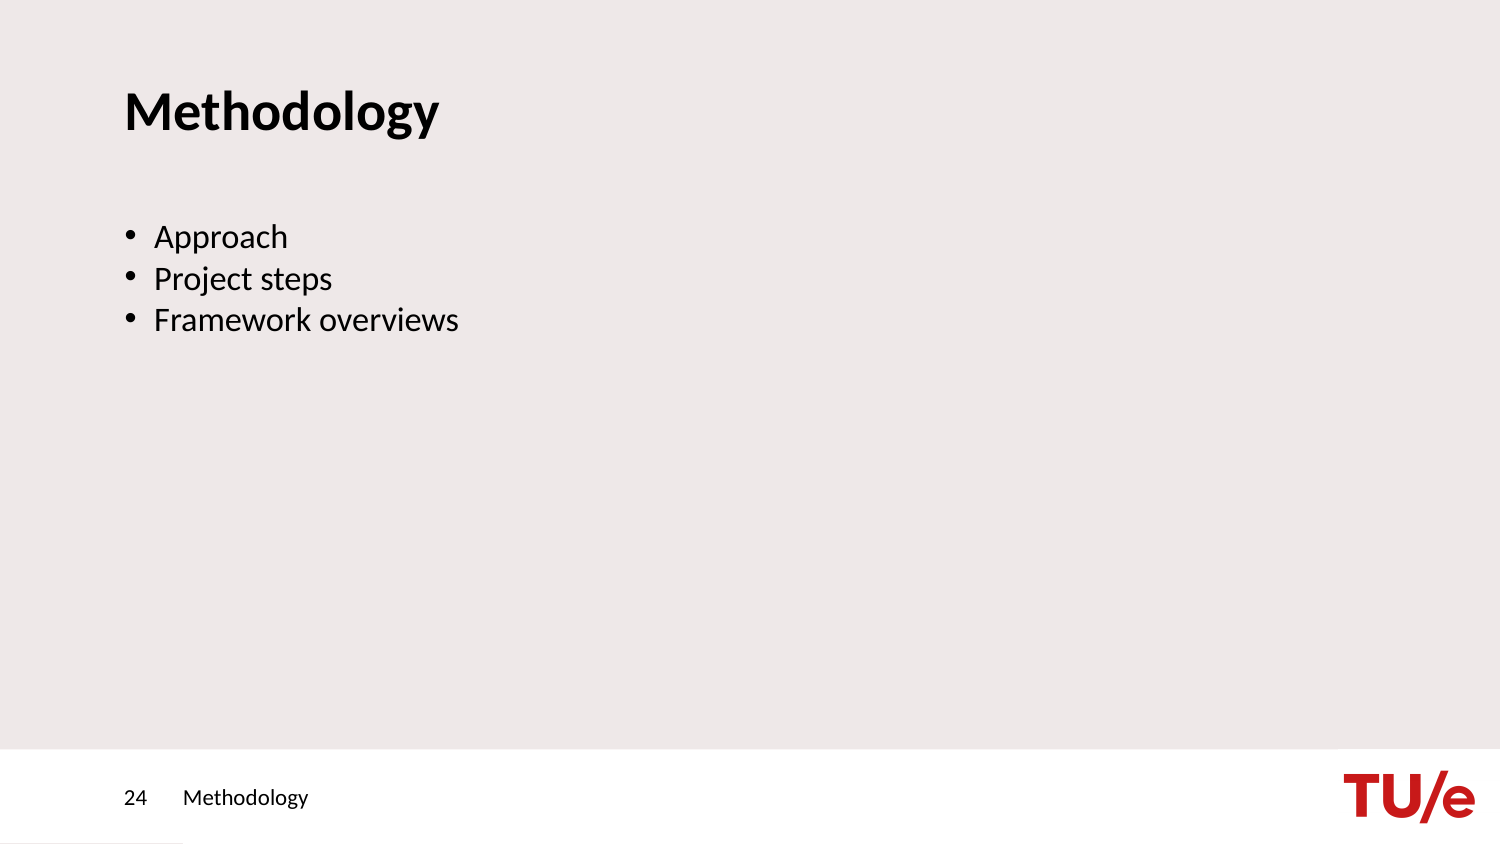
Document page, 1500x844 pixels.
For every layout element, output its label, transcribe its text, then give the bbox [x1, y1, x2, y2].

title Methodology [124, 85, 1364, 174]
list Approach Project steps Framework overviews [124, 214, 1364, 694]
footer Methodology [183, 749, 1339, 844]
slide_number 24 [0, 749, 183, 844]
picture [1339, 749, 1500, 844]
